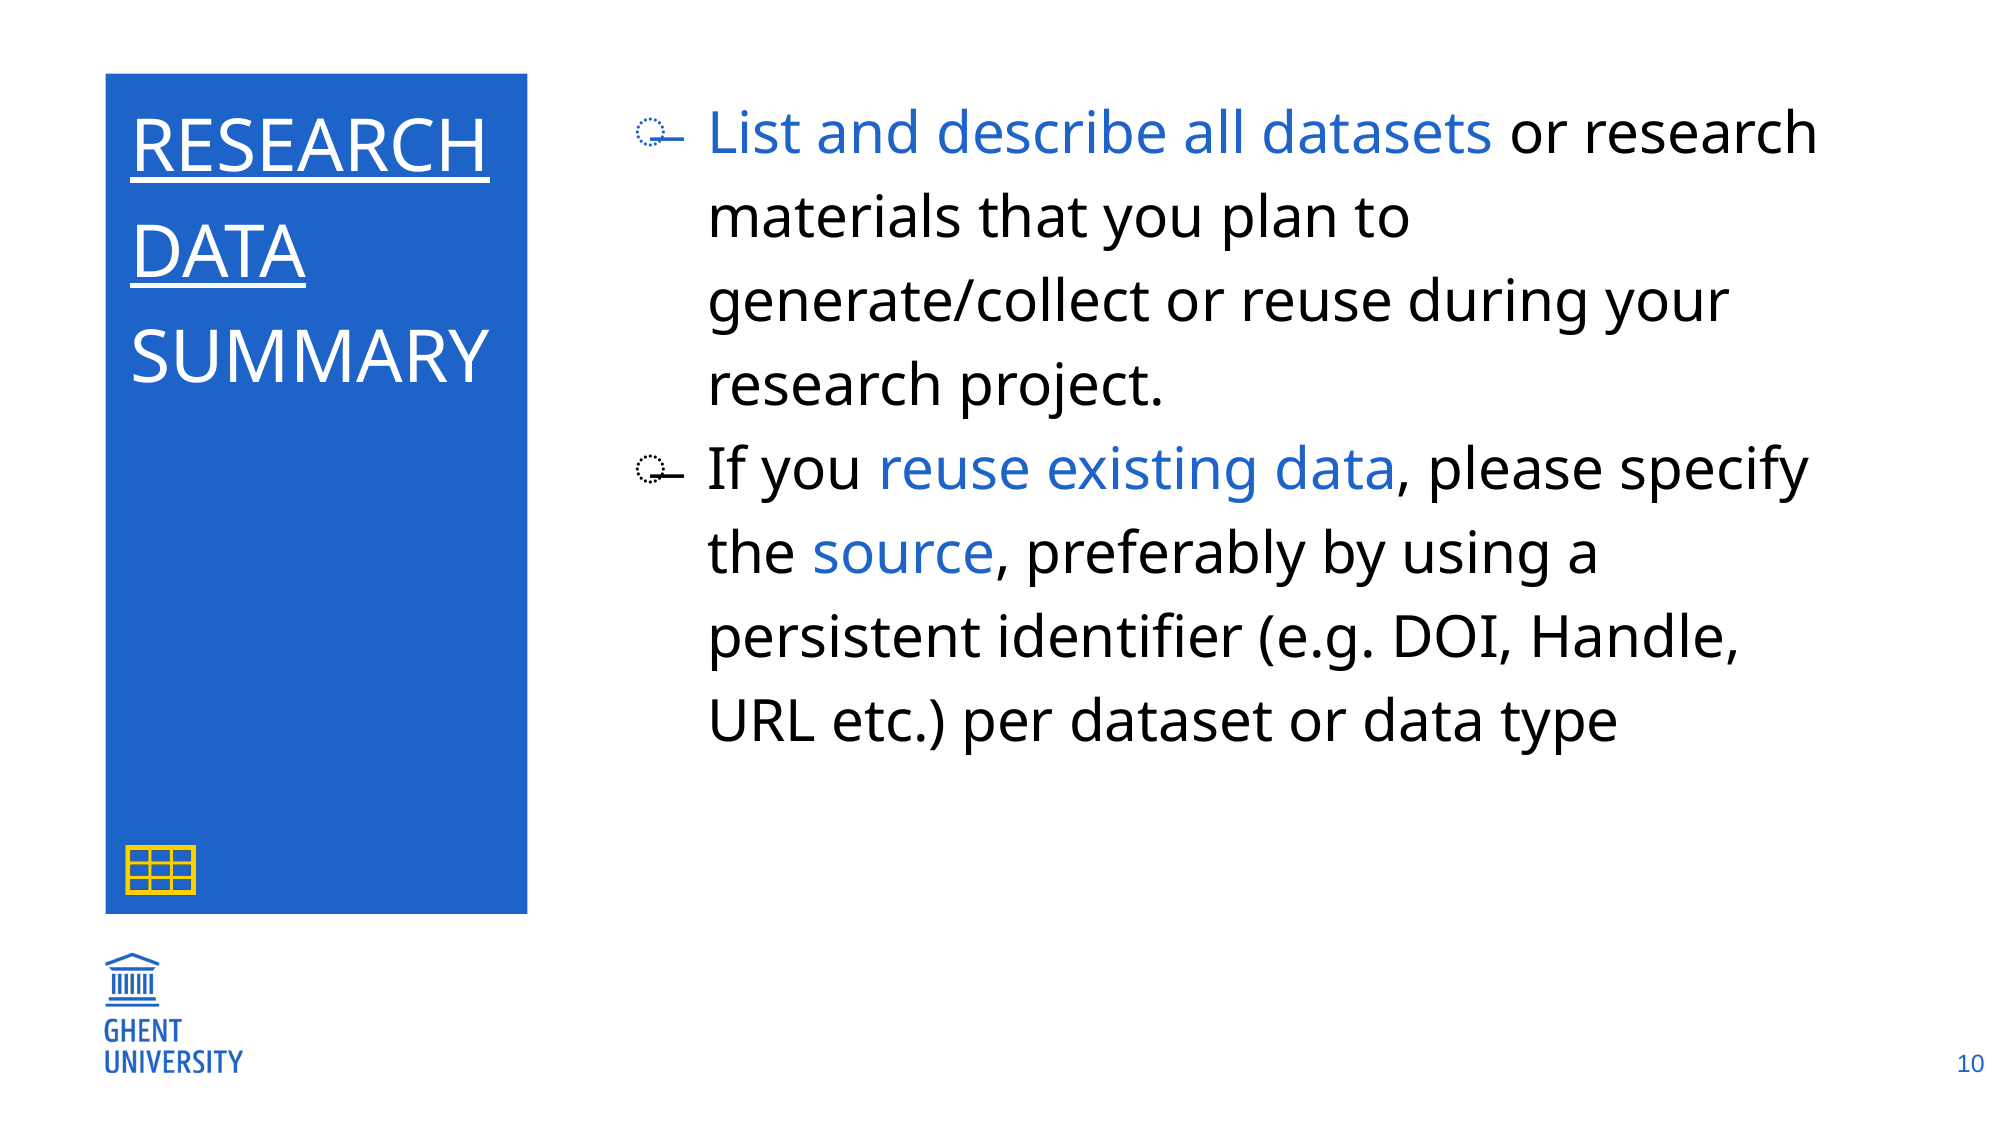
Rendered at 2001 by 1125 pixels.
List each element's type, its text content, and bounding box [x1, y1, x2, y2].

picture [52, 912, 319, 1125]
list Research Data summary [105, 73, 528, 914]
picture [118, 827, 203, 913]
text_box List and describe all datasets or research materials that you plan to generate/collect or reuse during your research project. If you reuse existing data, please specify the source, preferably by using a persistent identifier (e.g. DOI, Handle, URL etc.) per dataset or data type [604, 73, 1842, 846]
slide_number 10 [1893, 1032, 2000, 1092]
